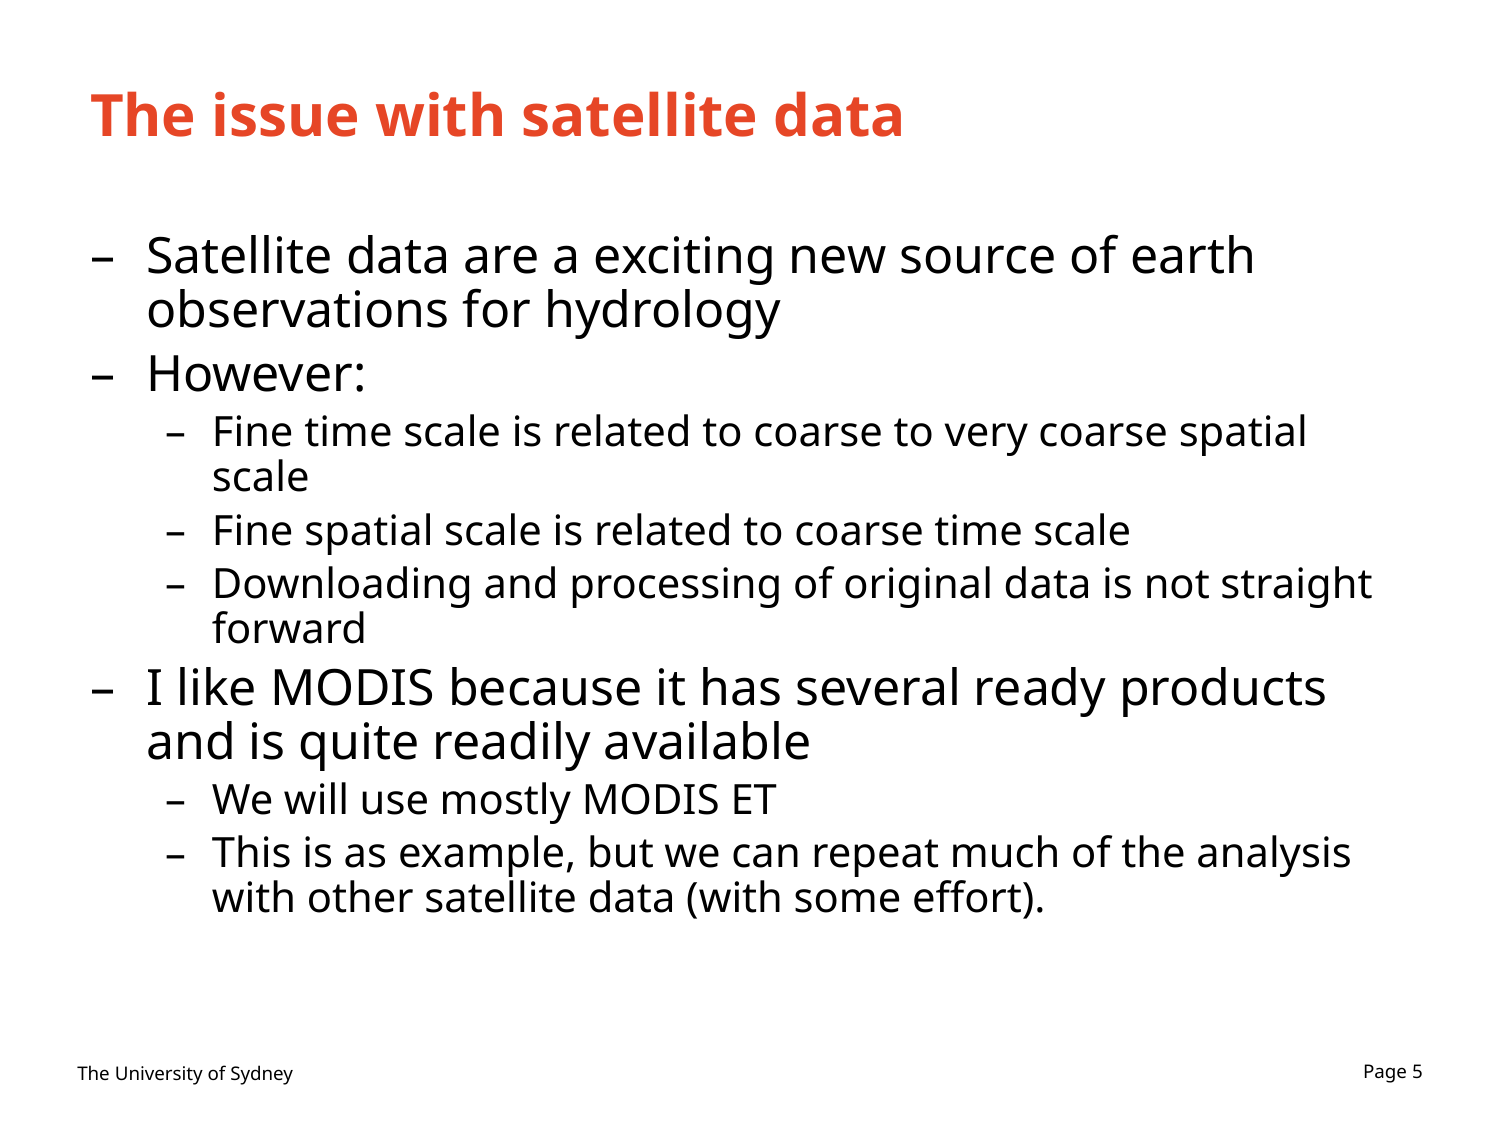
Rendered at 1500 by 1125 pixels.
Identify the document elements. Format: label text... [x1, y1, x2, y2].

title The issue with satellite data [75, 19, 1425, 207]
list Satellite data are a exciting new source of earth observations for hydrology However: Fine time scale is related to coarse to very coarse spatial scale Fine spatial scale is related to coarse time scale Downloading and processing of original data is not straight forward I like MODIS because it has several ready products and is quite readily available We will use mostly MODIS ET This is as example, but we can repeat much of the analysis with other satellite data (with some effort). [75, 222, 1425, 1005]
